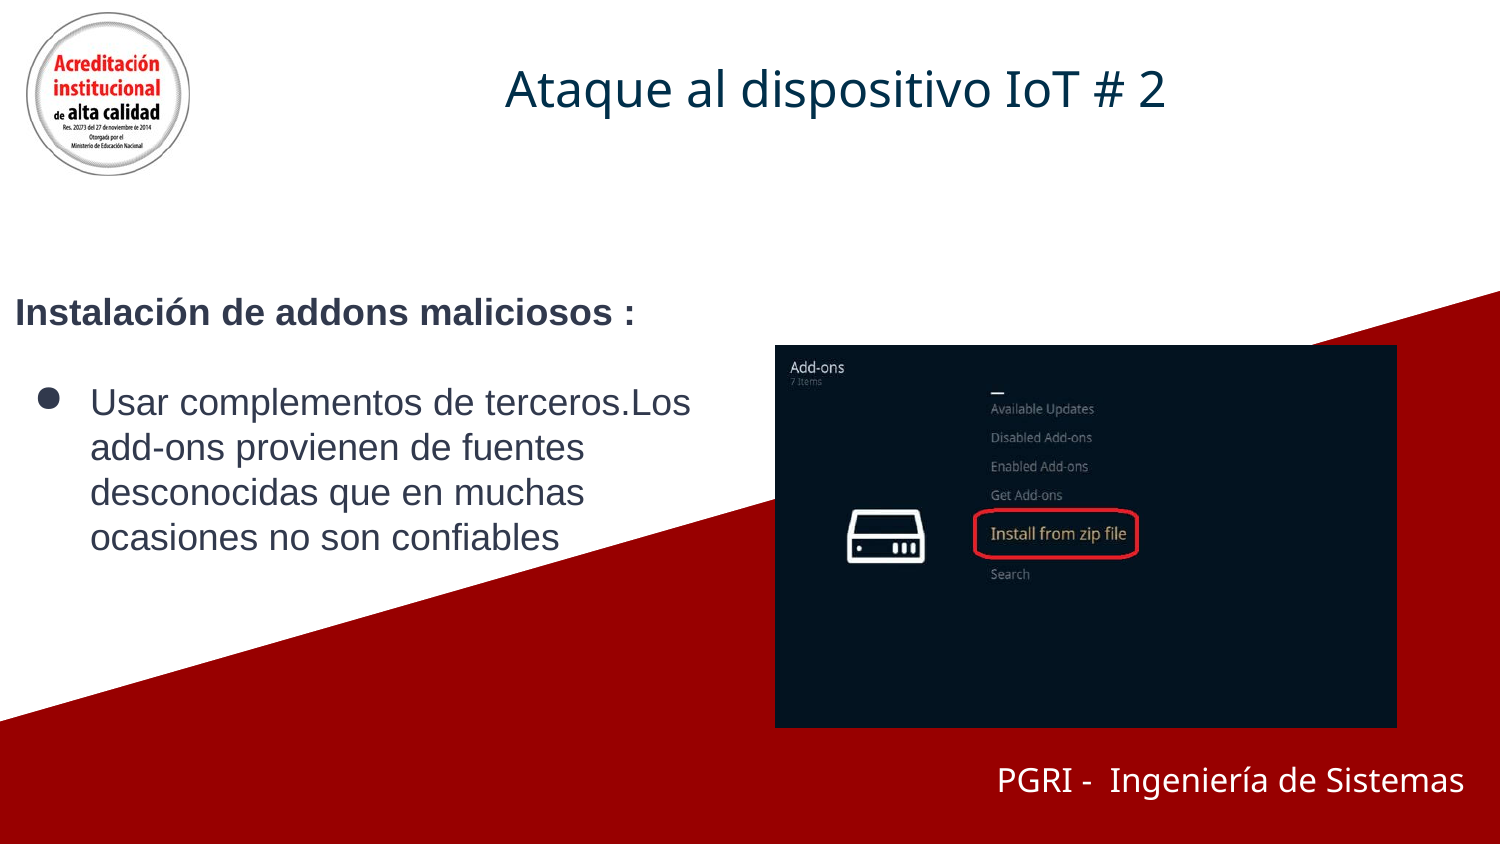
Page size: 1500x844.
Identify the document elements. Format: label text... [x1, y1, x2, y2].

title Ataque al dispositivo IoT # 2 [490, 42, 1500, 302]
subtitle PGRI - Ingeniería de Sistemas [981, 743, 1500, 827]
picture [775, 344, 1397, 728]
picture [26, 12, 190, 176]
text_box Instalación de addons maliciosos : Usar complementos de terceros.Los add-ons provienen de fuentes desconocidas que en muchas ocasiones no son confiables [0, 222, 741, 715]
